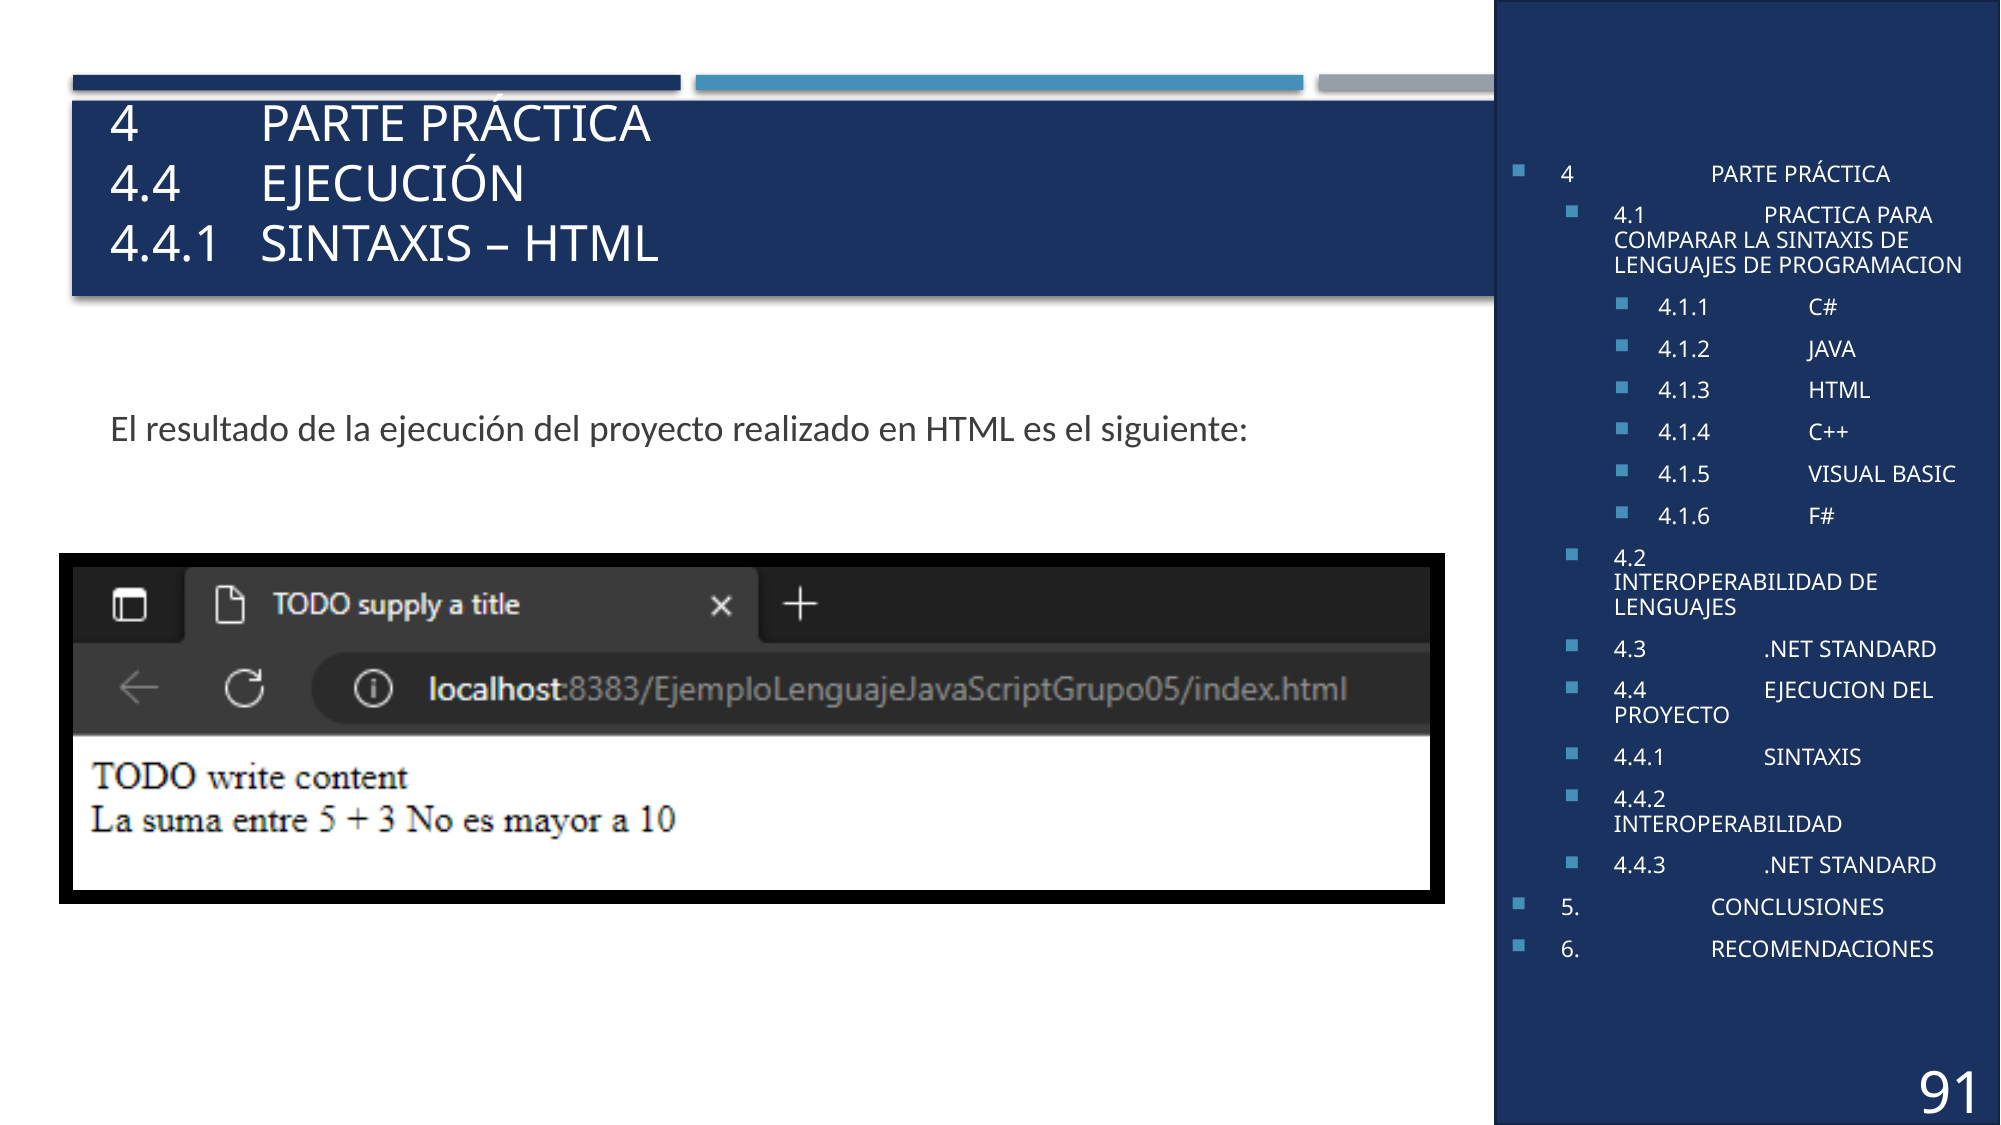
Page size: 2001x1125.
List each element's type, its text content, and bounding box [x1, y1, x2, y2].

text_box 4 PARTE PRÁCTICA 4.1 PRACTICA PARA COMPARAR LA SINTAXIS DE LENGUAJES DE PROGRAMACION 4.1.1 C# 4.1.2 JAVA 4.1.3 HTML 4.1.4 C++ 4.1.5 VISUAL BASIC 4.1.6 F# 4.2 INTEROPERABILIDAD DE LENGUAJES 4.3 .NET STANDARD 4.4 EJECUCION DEL PROYECTO 4.4.1 SINTAXIS 4.4.2 INTEROPERABILIDAD 4.4.3 .NET STANDARD 5. CONCLUSIONES 6. RECOMENDACIONES [1494, 0, 2000, 1125]
slide_number 91 [1827, 1065, 2000, 1125]
list El resultado de la ejecución del proyecto realizado en HTML es el siguiente: [95, 323, 1431, 523]
picture [72, 566, 1431, 891]
title 4 Parte práctica 4.4 ejecución 4.4.1 sintaxis – html [95, 112, 1494, 279]
